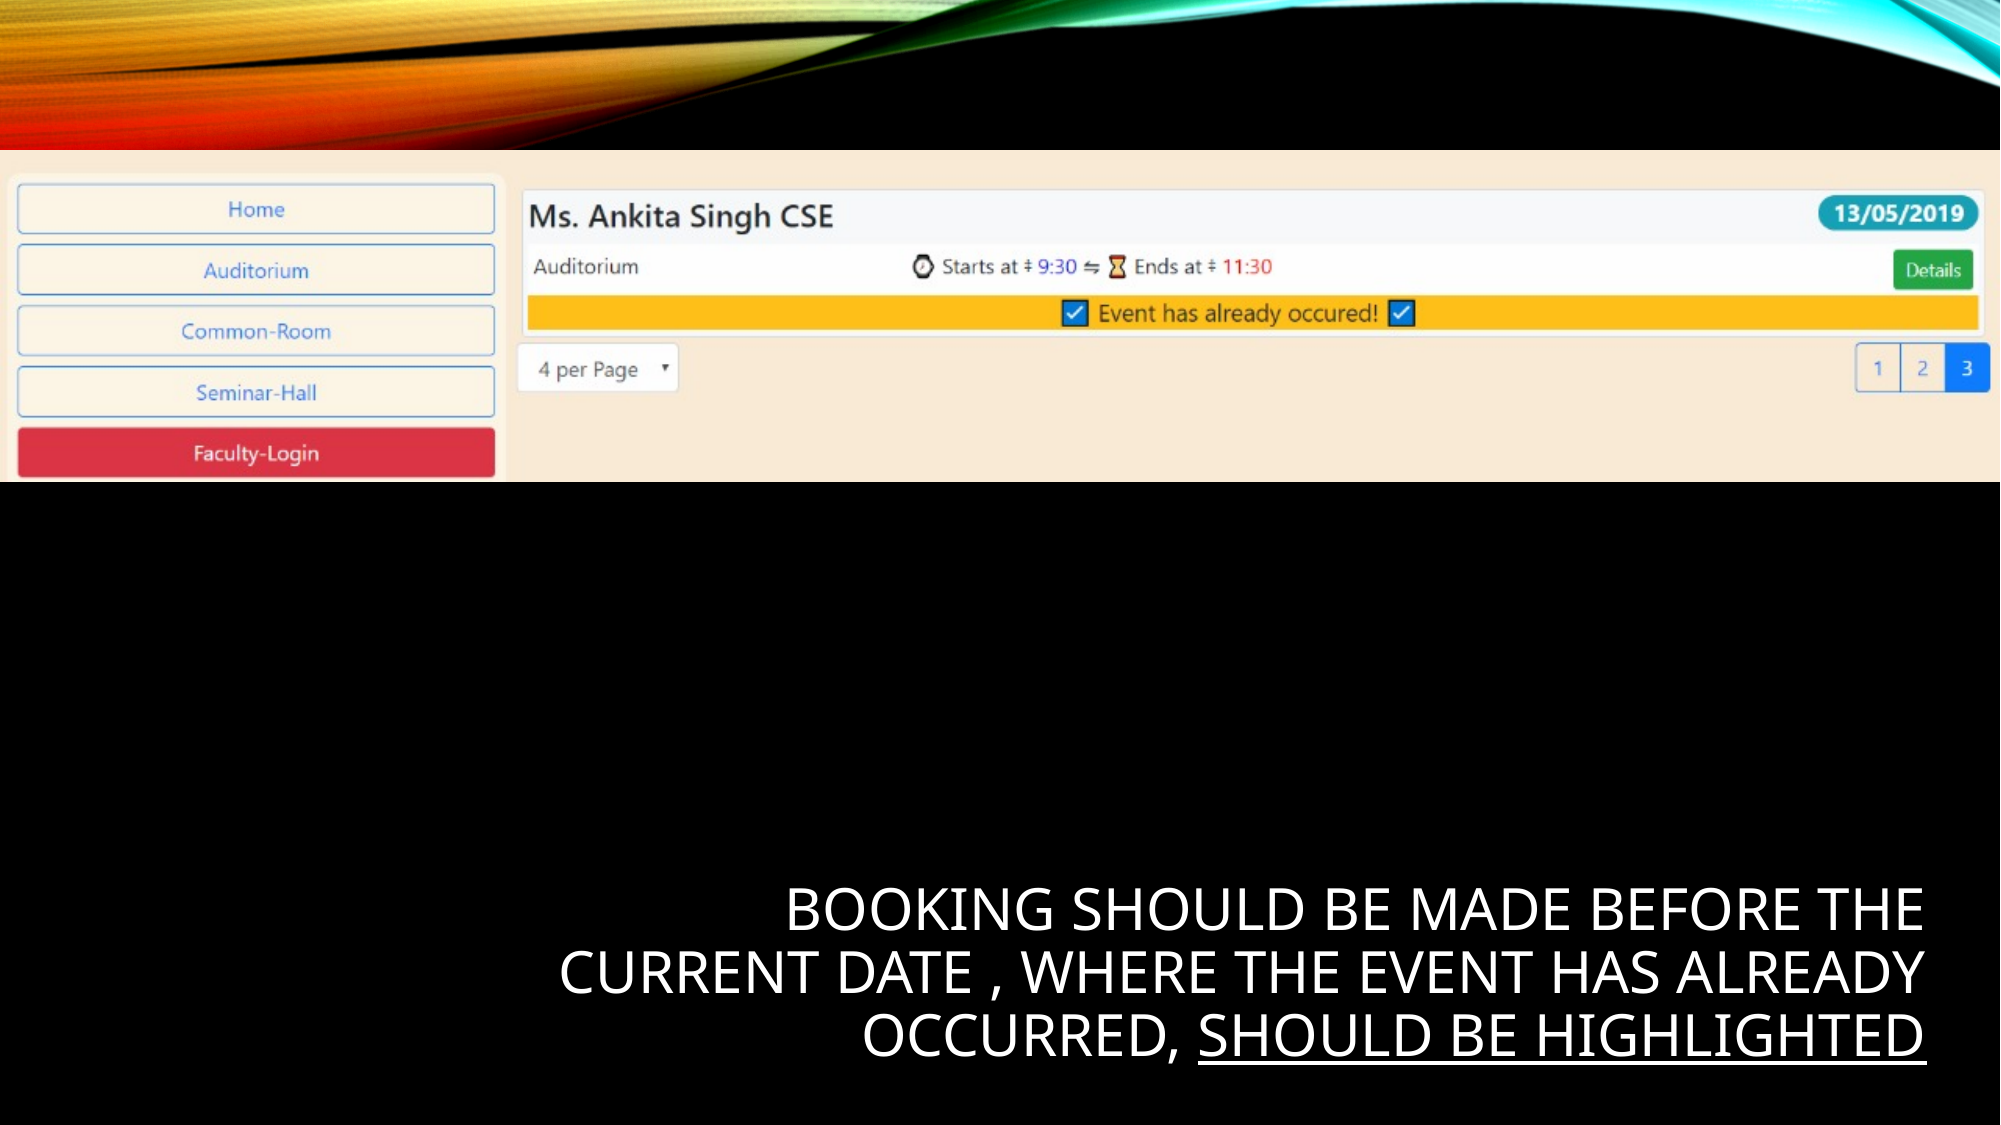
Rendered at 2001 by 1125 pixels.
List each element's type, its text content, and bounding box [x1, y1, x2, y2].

text_box Booking should be made before the current date , where the event has already occurred, should be highlighted [529, 755, 1942, 1125]
picture [0, 0, 2000, 483]
